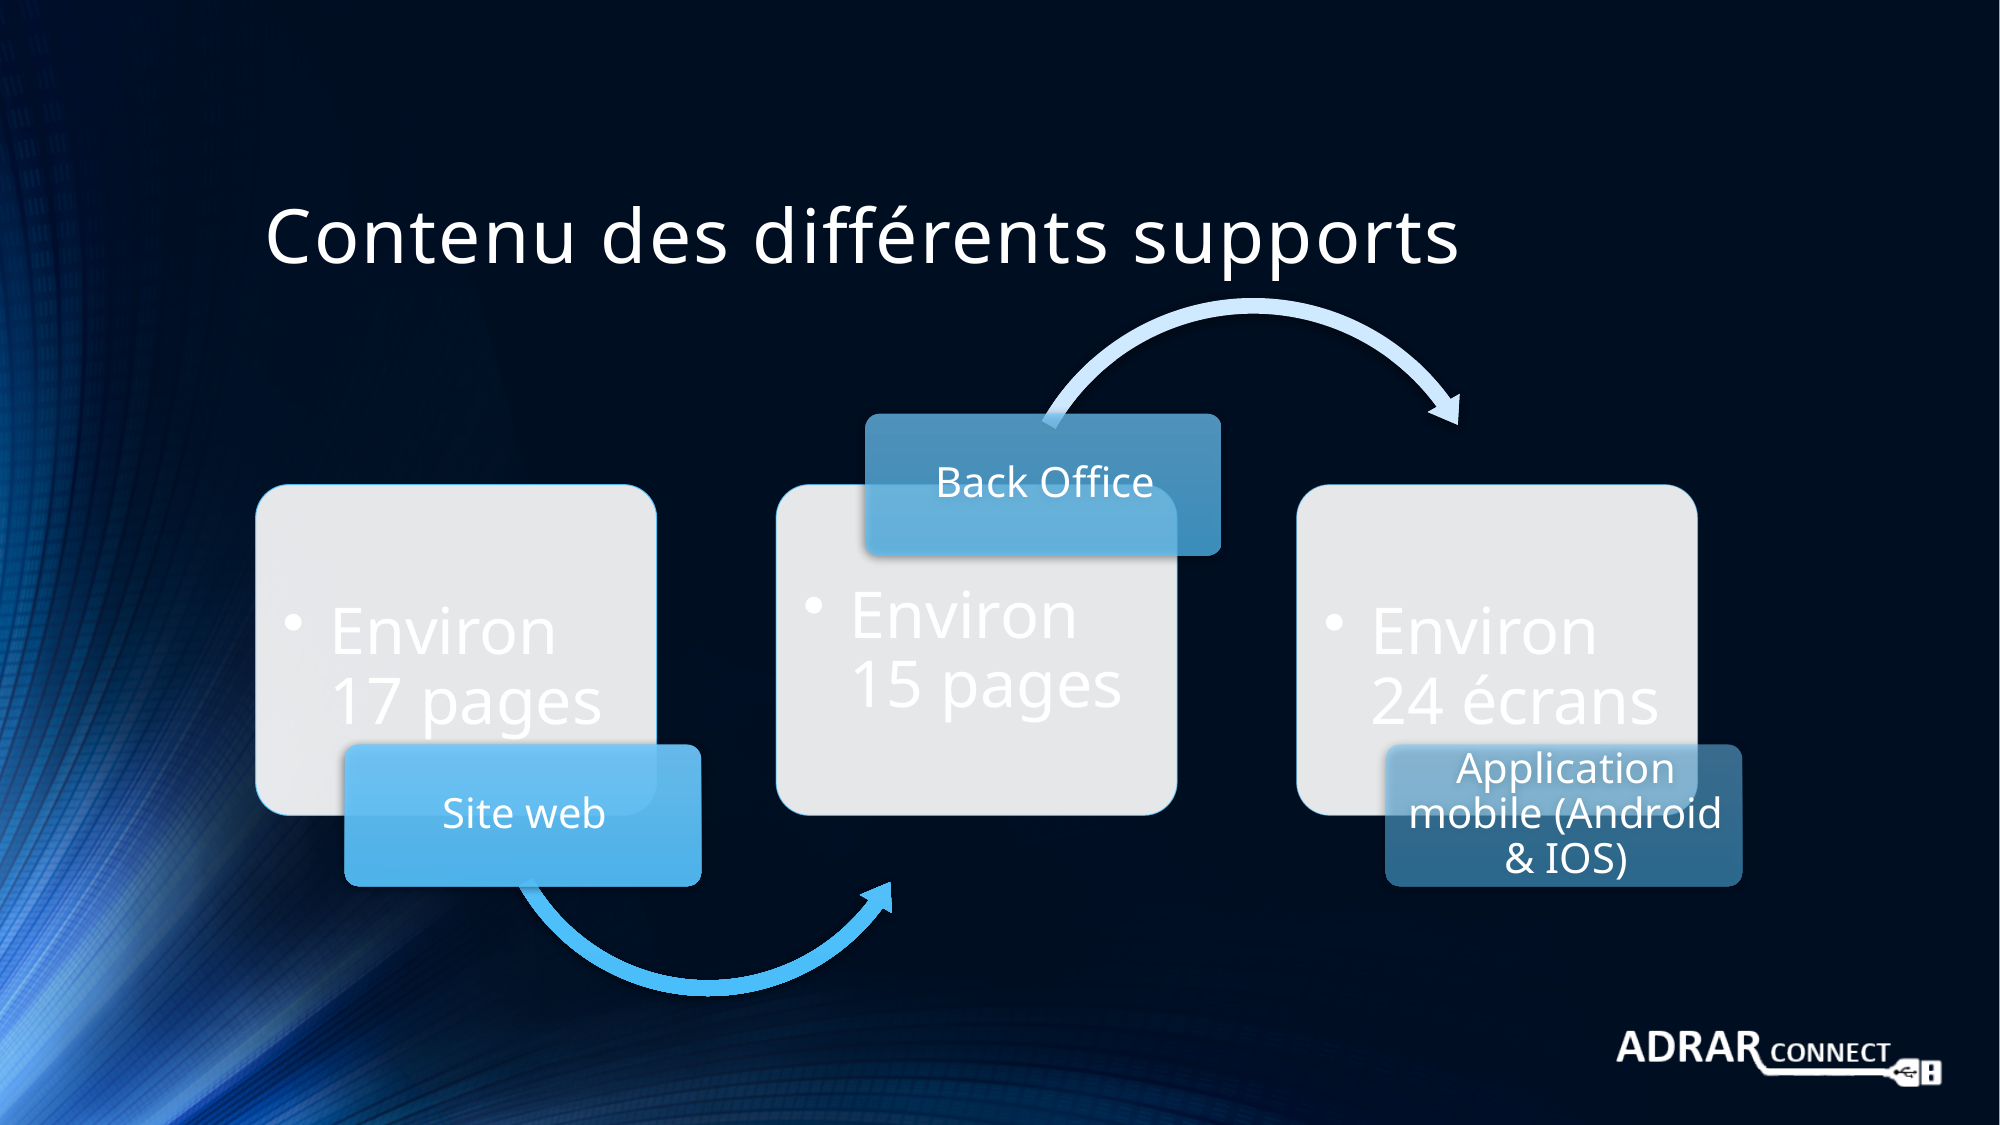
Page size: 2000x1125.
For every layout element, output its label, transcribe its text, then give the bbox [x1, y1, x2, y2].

picture [0, 0, 2000, 1125]
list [249, 312, 1749, 988]
title Contenu des différents supports [249, 62, 1750, 288]
